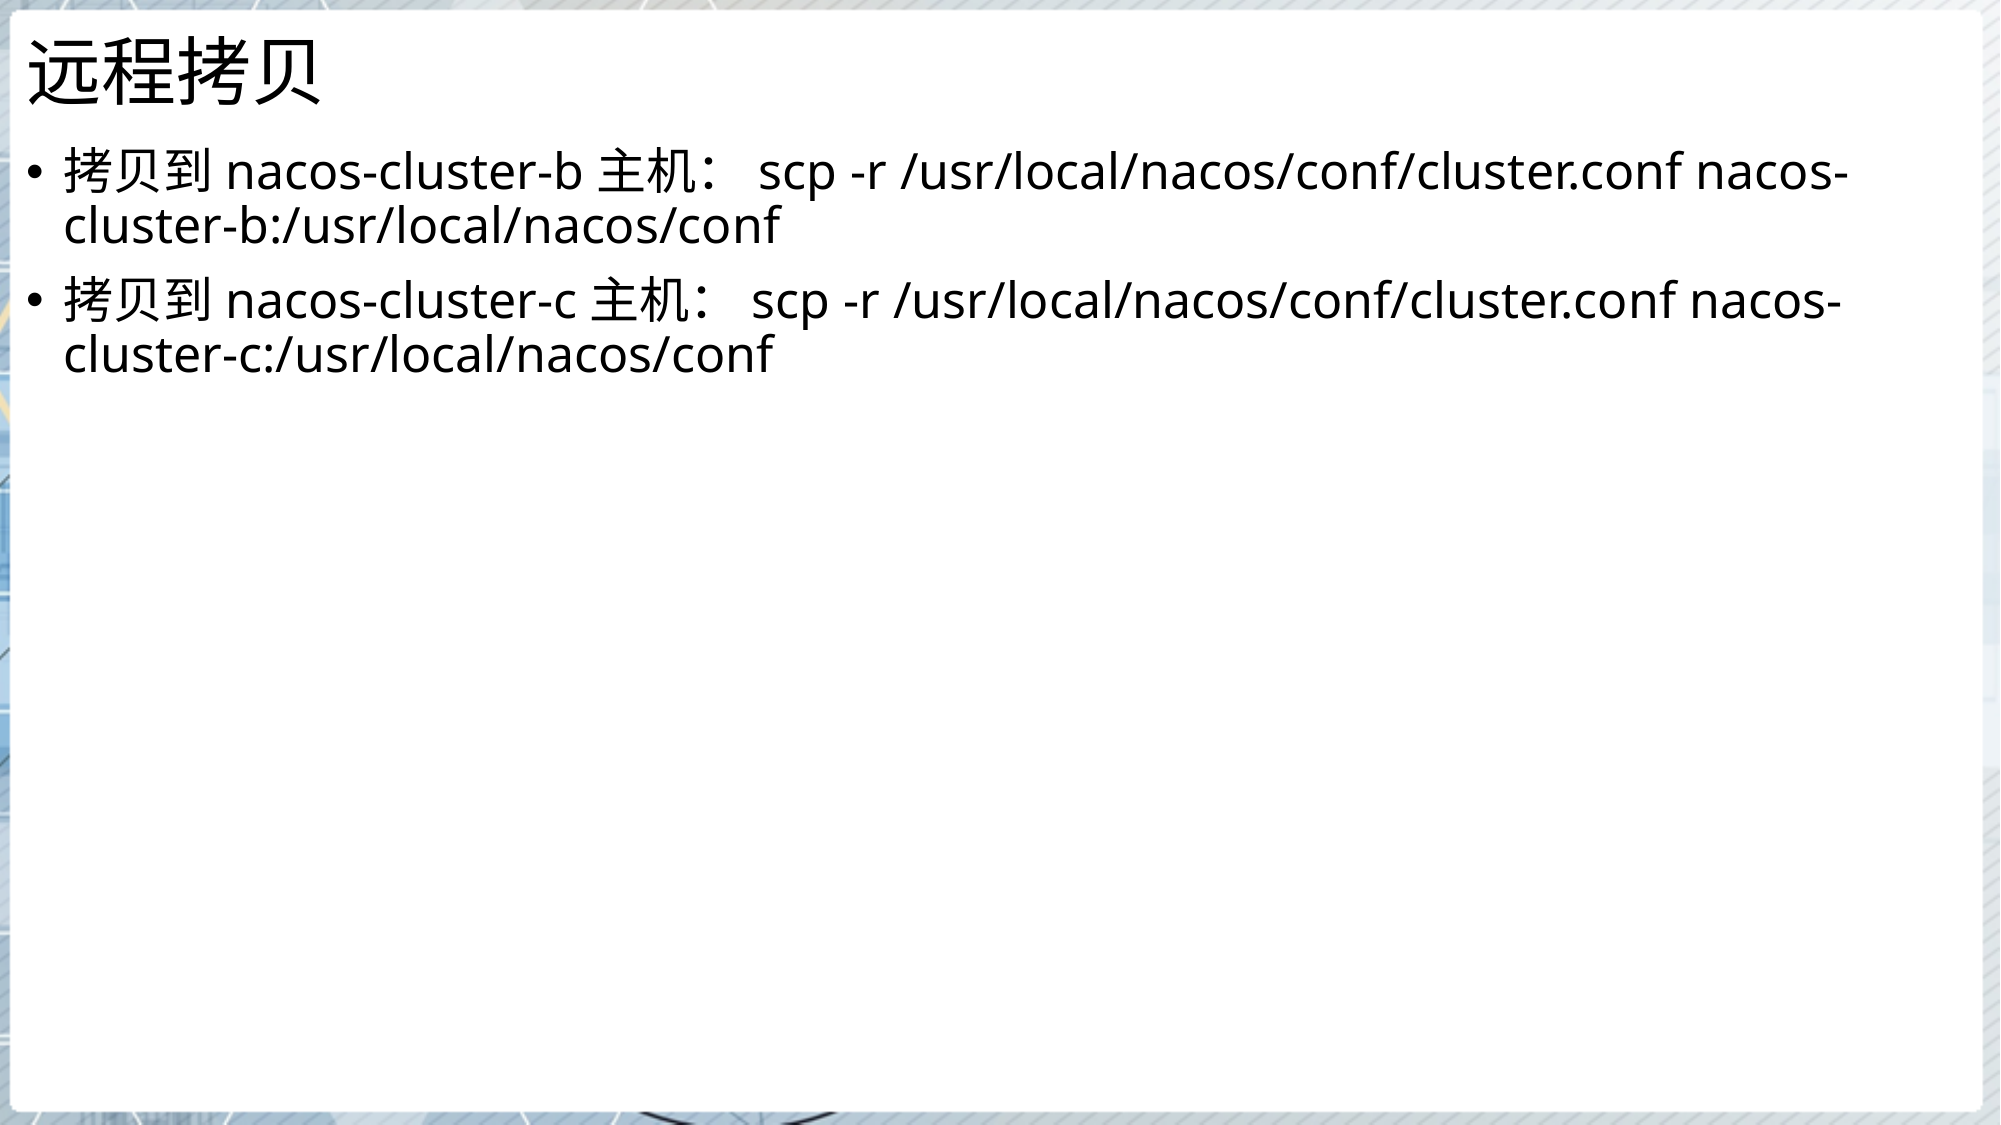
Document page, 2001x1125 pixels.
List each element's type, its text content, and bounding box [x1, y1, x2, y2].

picture [0, 0, 2000, 1125]
list 拷贝到nacos-cluster-b主机：scp -r /usr/local/nacos/conf/cluster.conf nacos-cluster-b:/usr/local/nacos/conf 拷贝到nacos-cluster-c主机：scp -r /usr/local/nacos/conf/cluster.conf nacos-cluster-c:/usr/local/nacos/conf [11, 139, 1983, 1113]
title 远程拷贝 [11, 11, 1983, 139]
